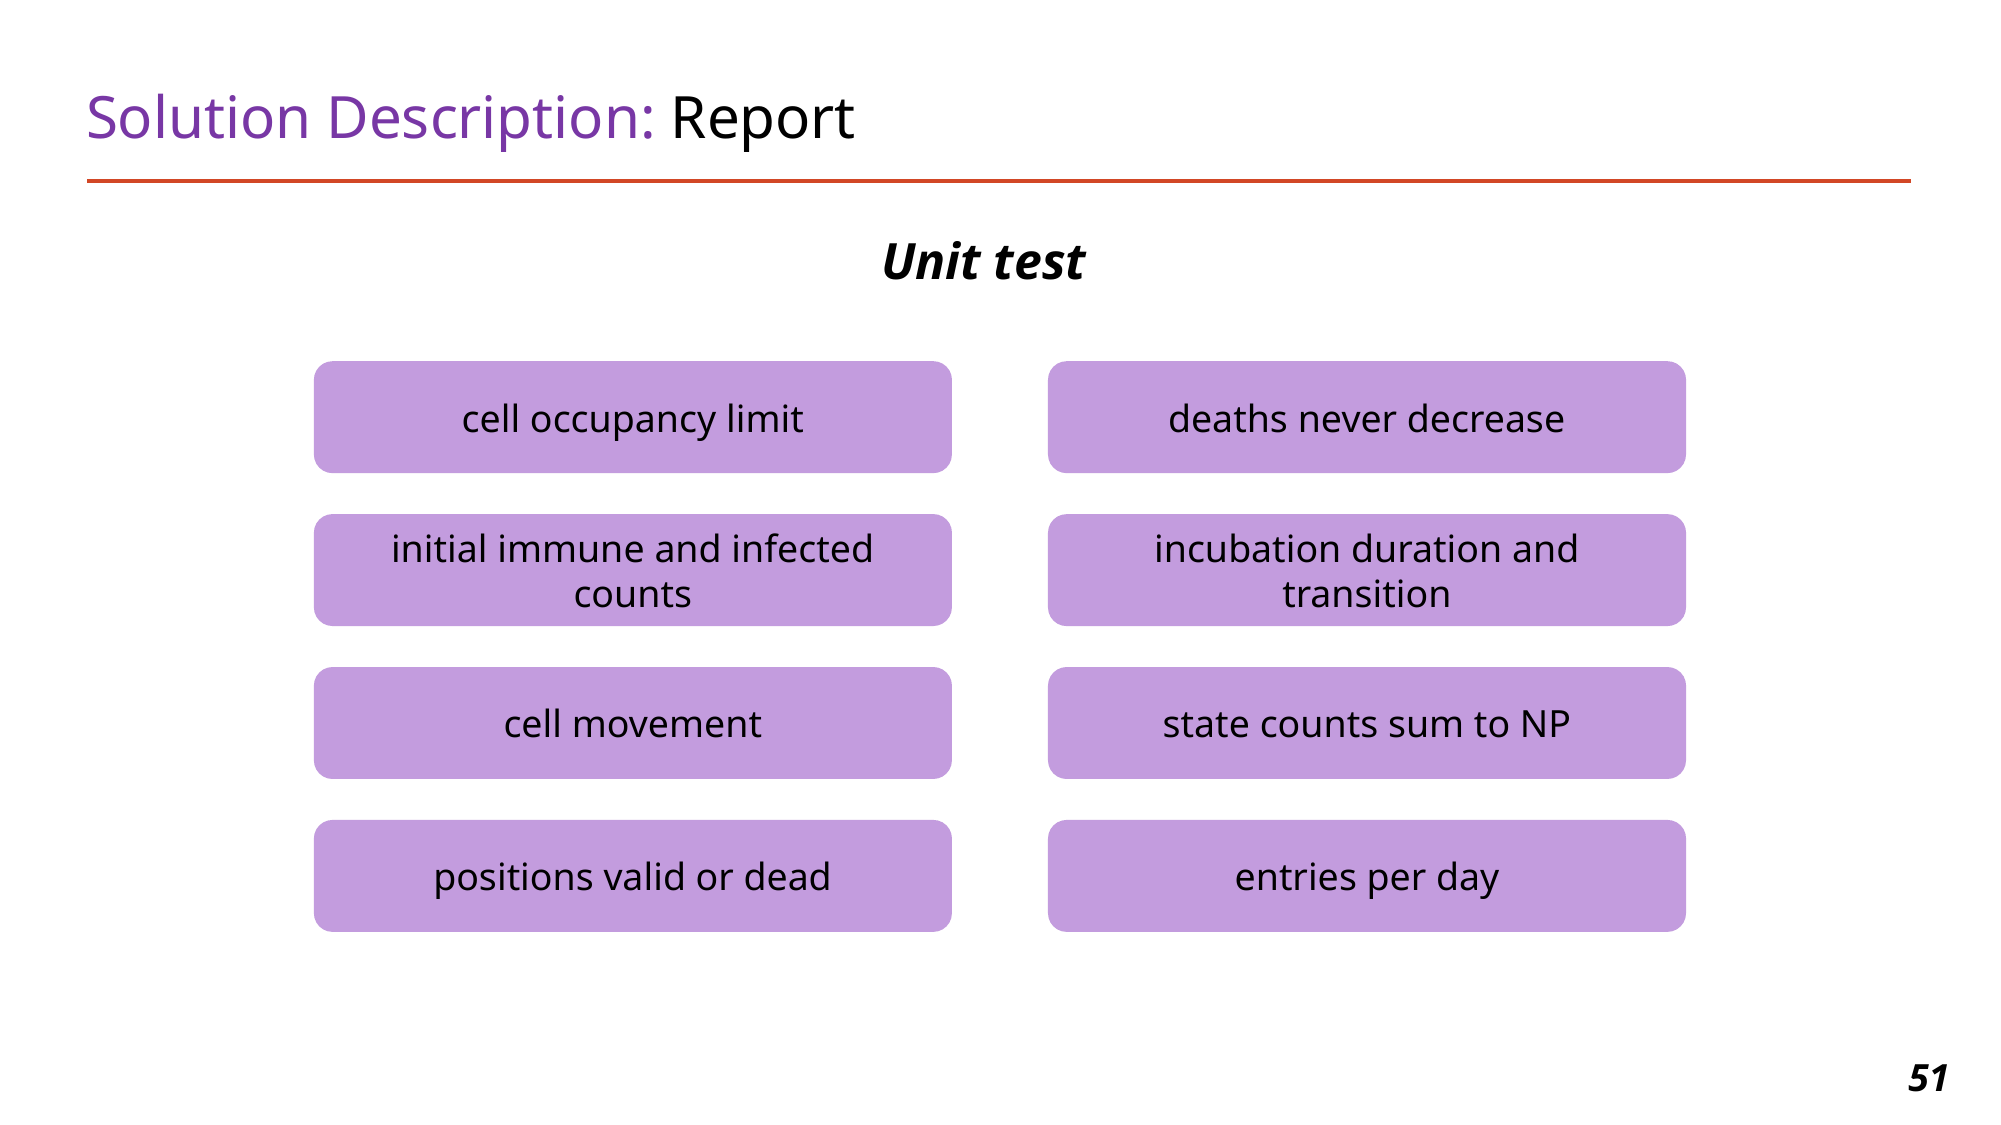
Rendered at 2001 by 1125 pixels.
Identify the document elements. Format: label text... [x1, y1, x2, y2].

title Solution Description: Report [71, 67, 1897, 173]
text_box Unit test [160, 221, 1808, 297]
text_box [313, 360, 1687, 933]
text_box 51 [1893, 1046, 2000, 1107]
